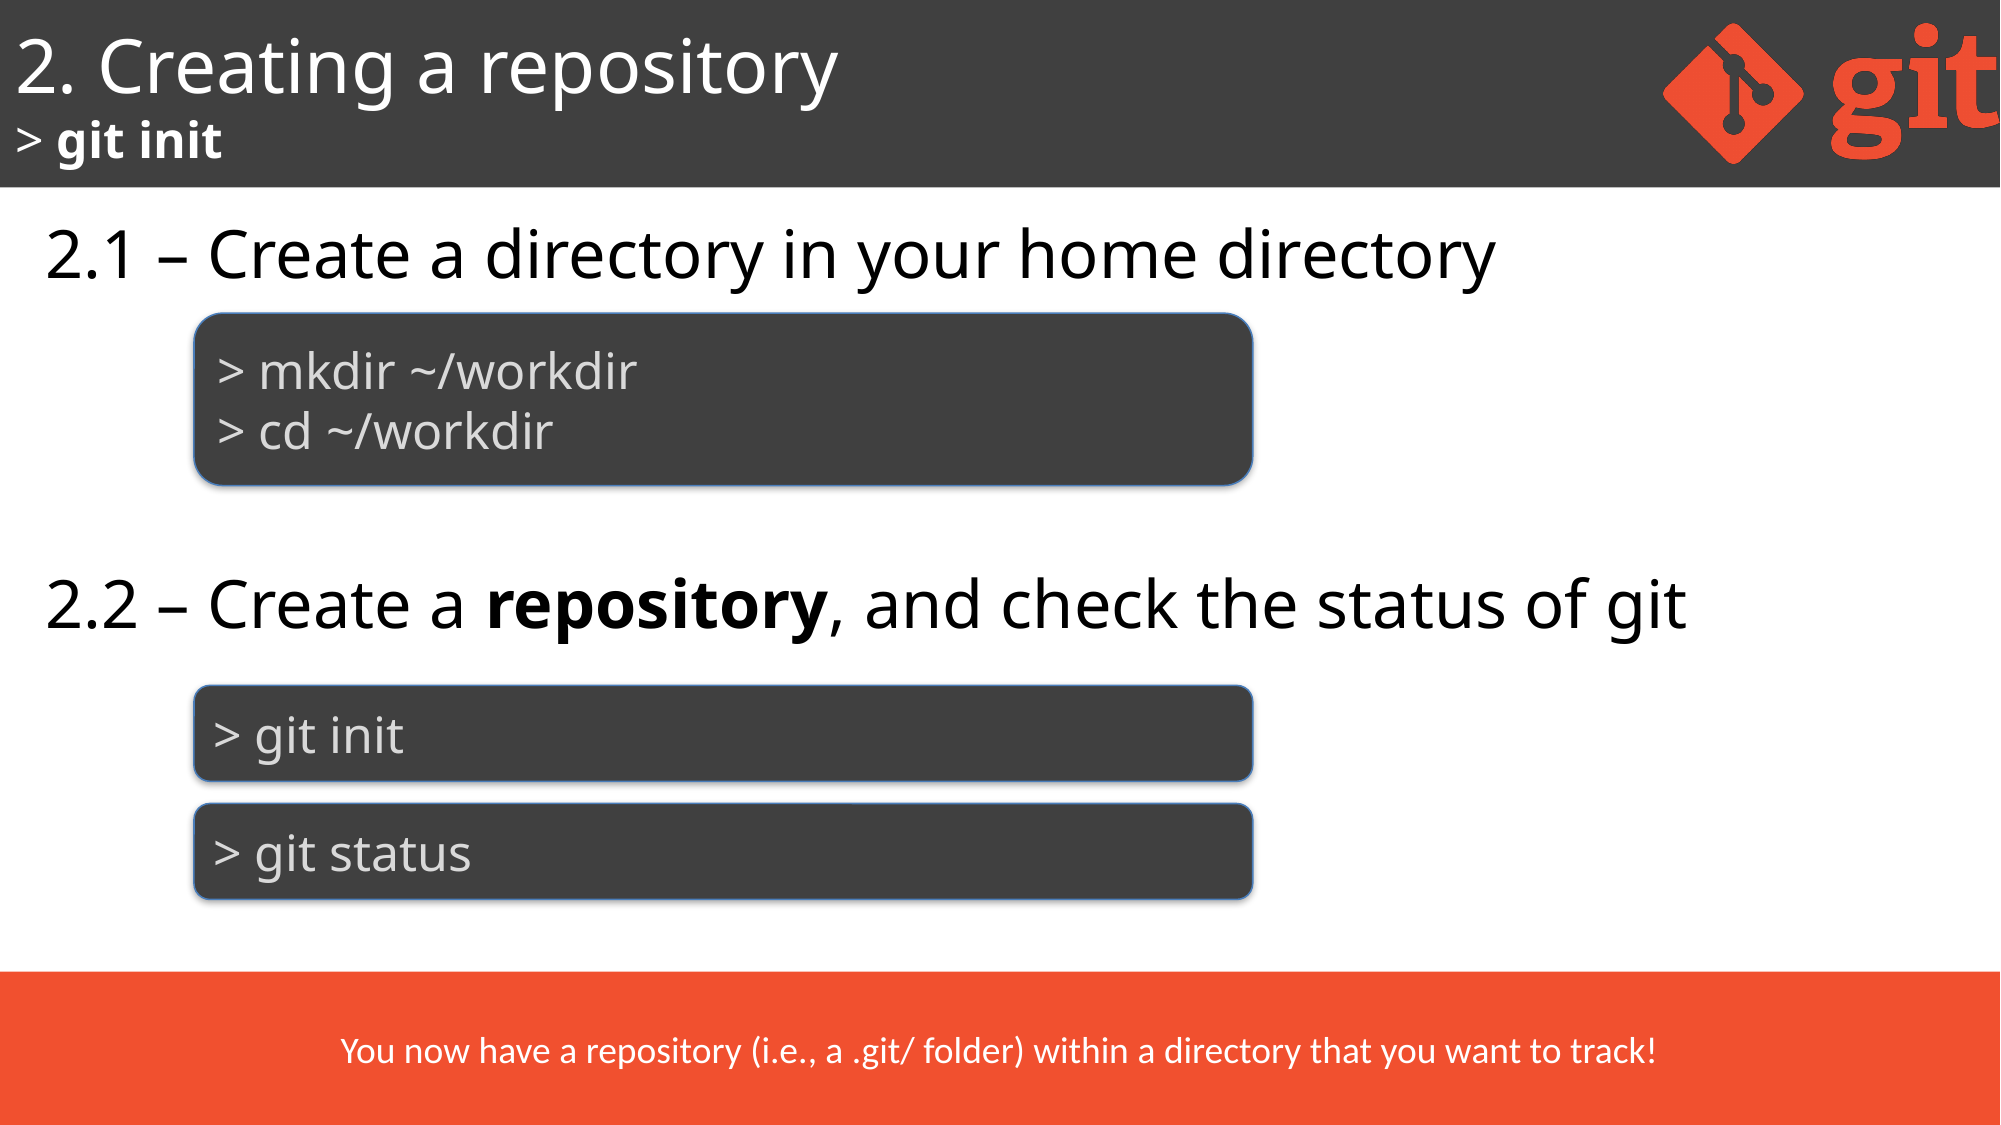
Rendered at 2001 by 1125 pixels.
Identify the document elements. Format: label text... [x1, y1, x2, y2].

text_box > git init [193, 684, 1254, 783]
text_box > git status [193, 802, 1254, 901]
text_box You now have a repository (i.e., a .git/ folder) within a directory that you want to track! [0, 971, 2000, 1125]
text_box > mkdir ~/workdir > cd ~/workdir [193, 312, 1254, 487]
list 2.1 – Create a directory in your home directory 2.2 – Create a repository, and check the status of git [30, 204, 1969, 971]
title 2. Creating a repository > git init [0, 0, 2000, 188]
picture [1663, 23, 2000, 165]
